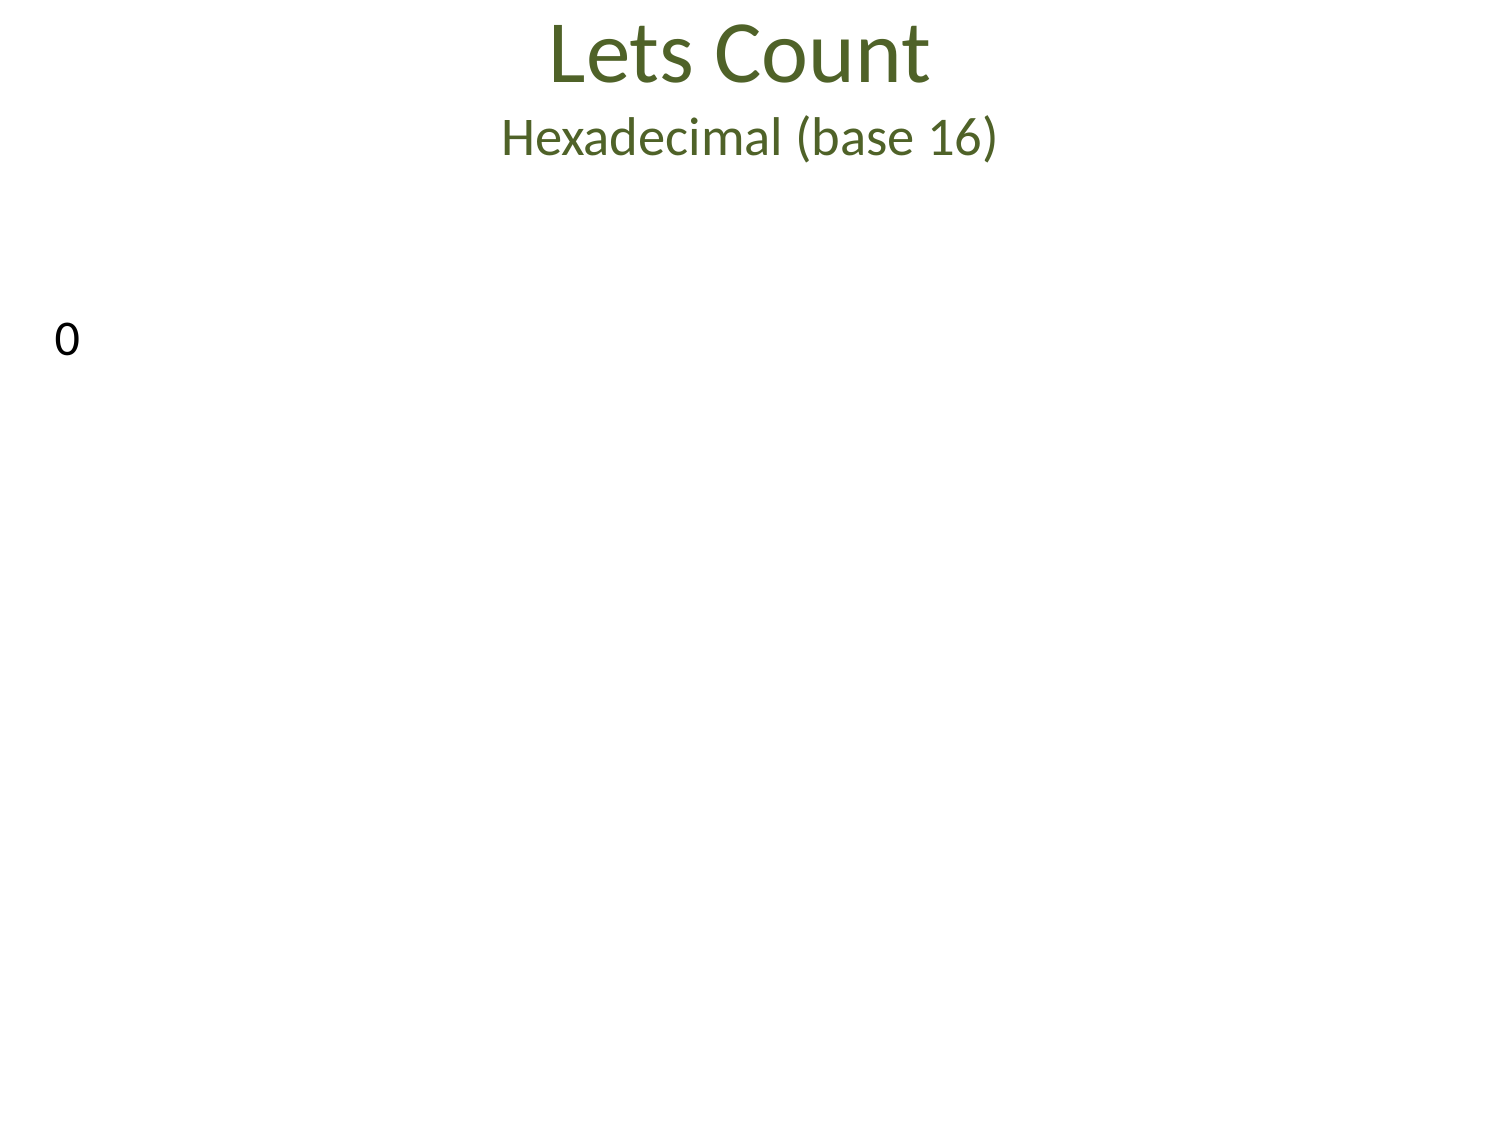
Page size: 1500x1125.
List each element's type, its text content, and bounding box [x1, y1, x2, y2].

list 0 [0, 297, 325, 1125]
title Lets Count Hexadecimal (base 16) [75, 0, 1425, 174]
